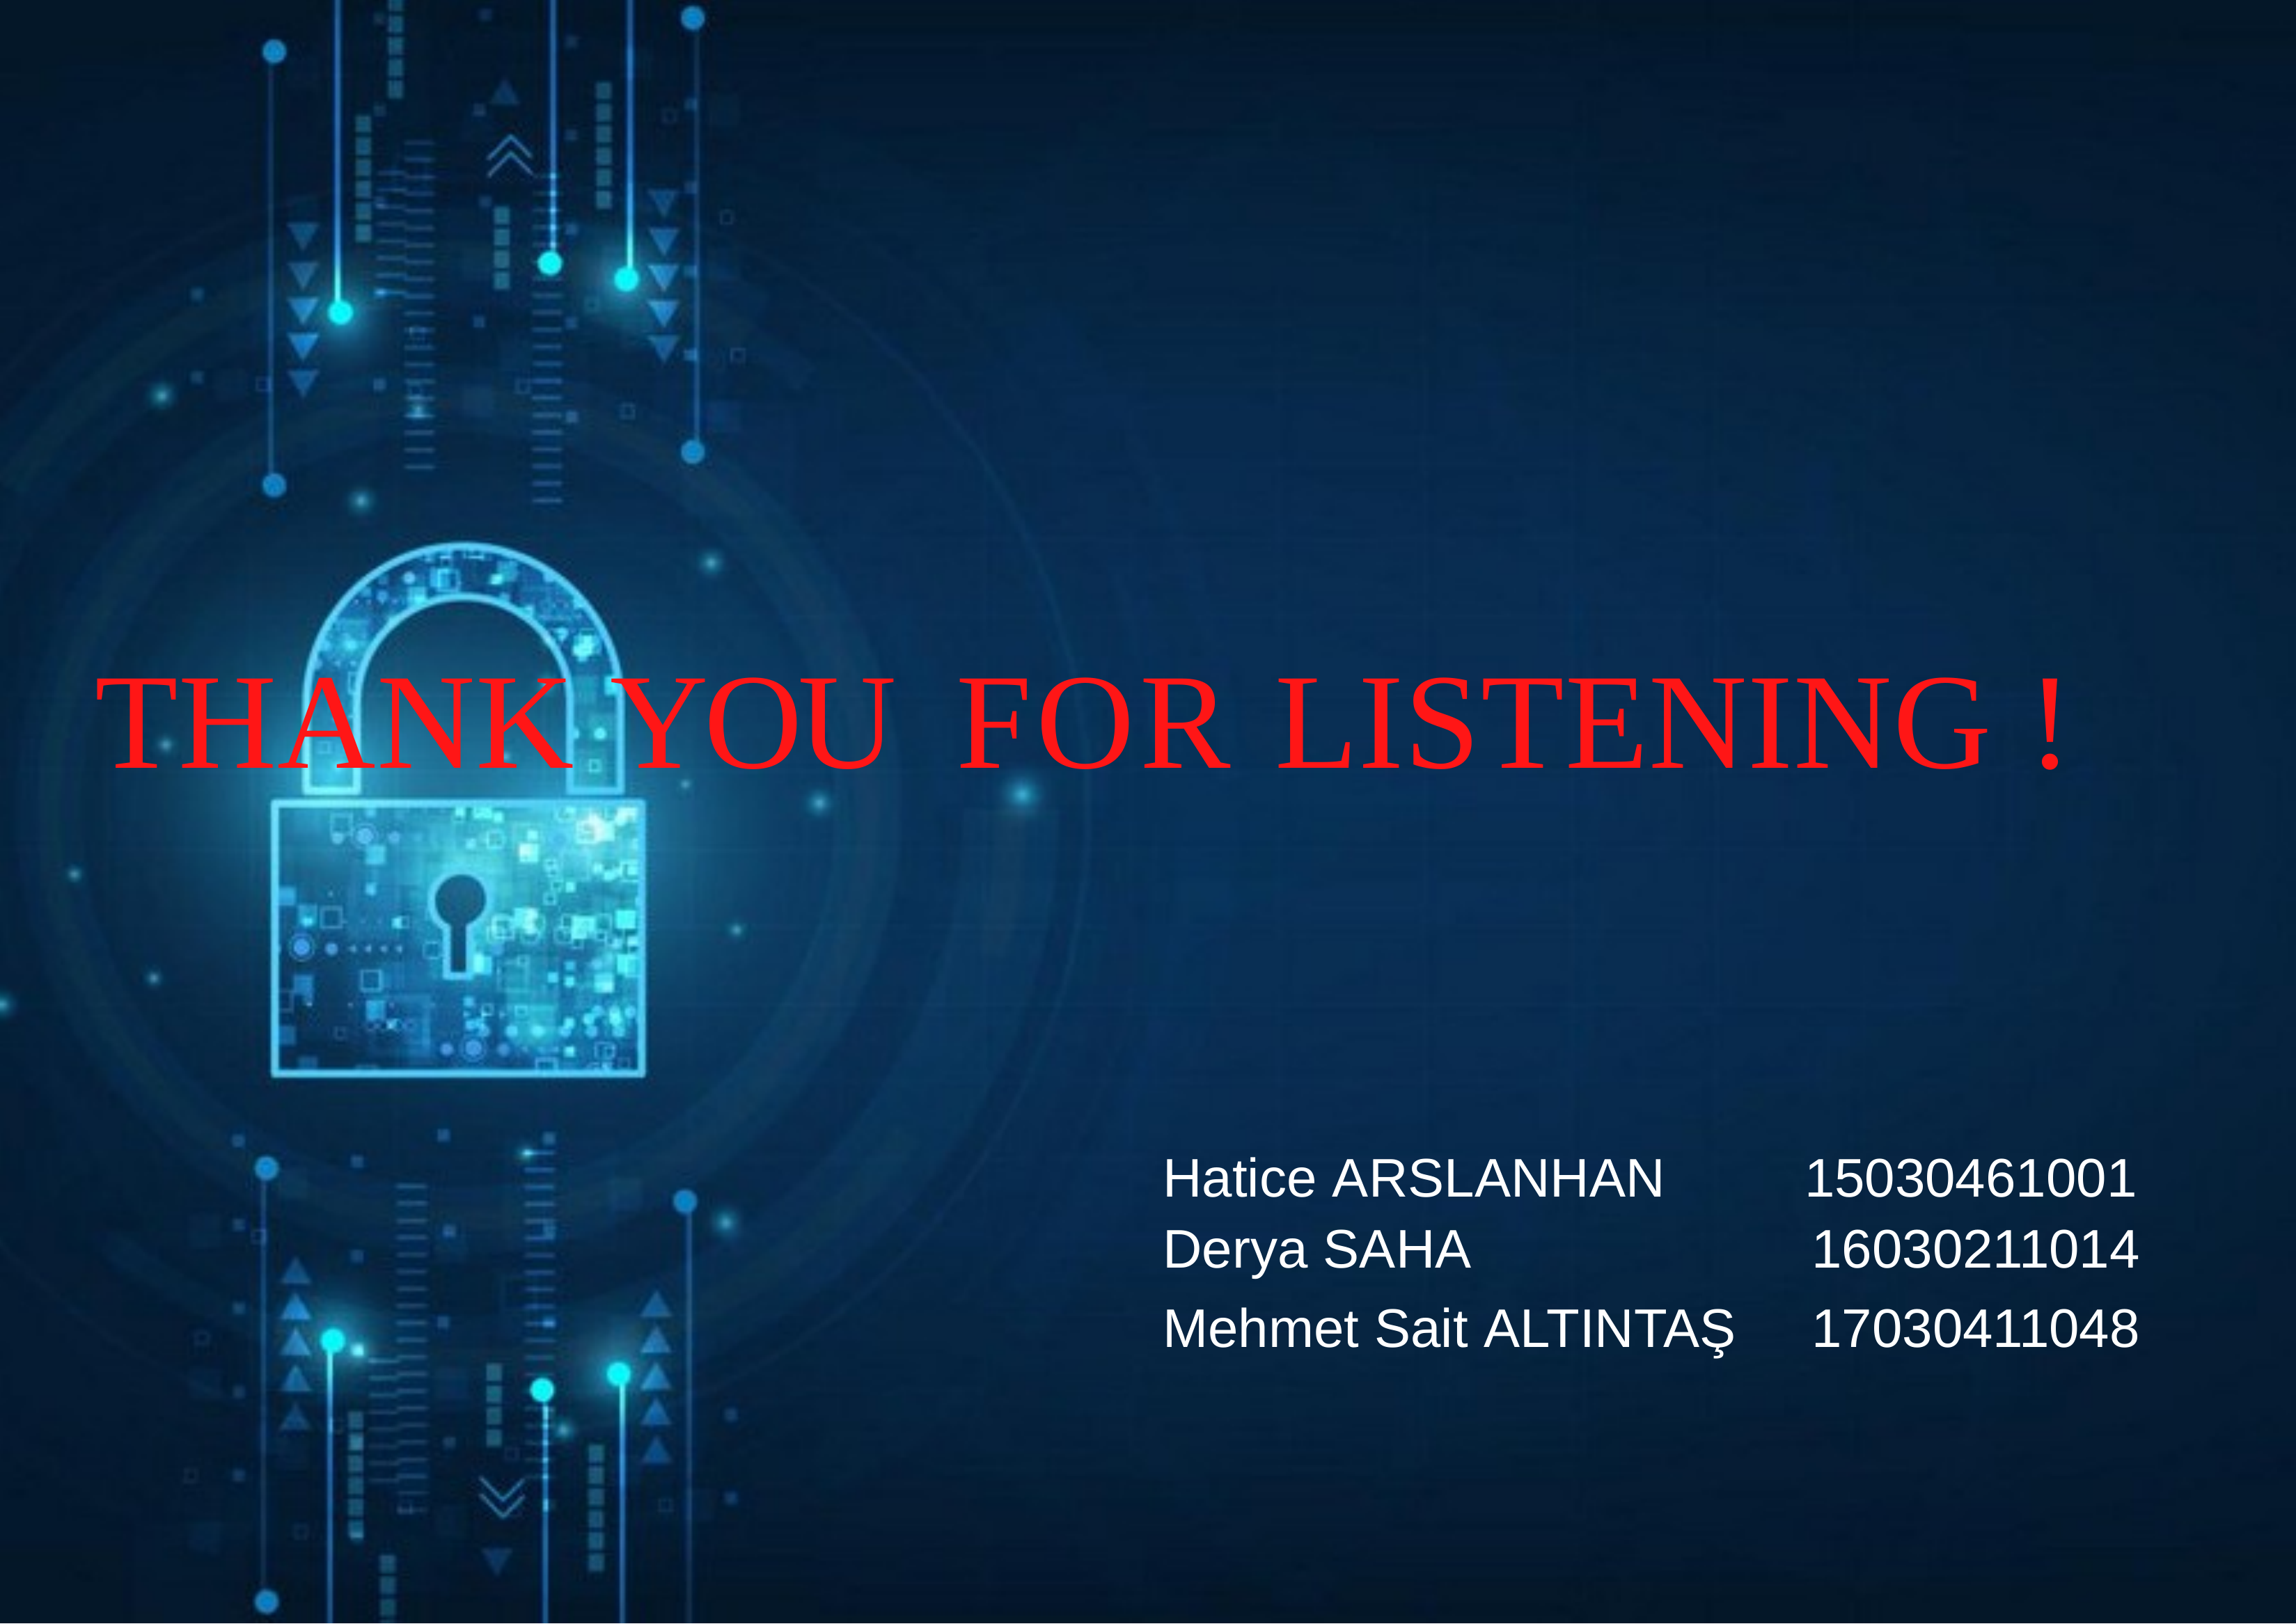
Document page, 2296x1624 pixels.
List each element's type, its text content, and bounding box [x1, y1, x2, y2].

table_cell Derya SAHA [1159, 1216, 1774, 1292]
table_header Hatice ARSLANHAN [1159, 1148, 1774, 1216]
list THANK YOU FOR LISTENING ! [95, 604, 2201, 1537]
text_box [0, 0, 2296, 1623]
table_cell 16030211014 [1774, 1216, 2143, 1292]
table_header 15030461001 [1774, 1148, 2143, 1216]
table_cell 17030411048 [1774, 1292, 2143, 1360]
table_cell Mehmet Sait ALTINTAŞ [1159, 1292, 1774, 1360]
